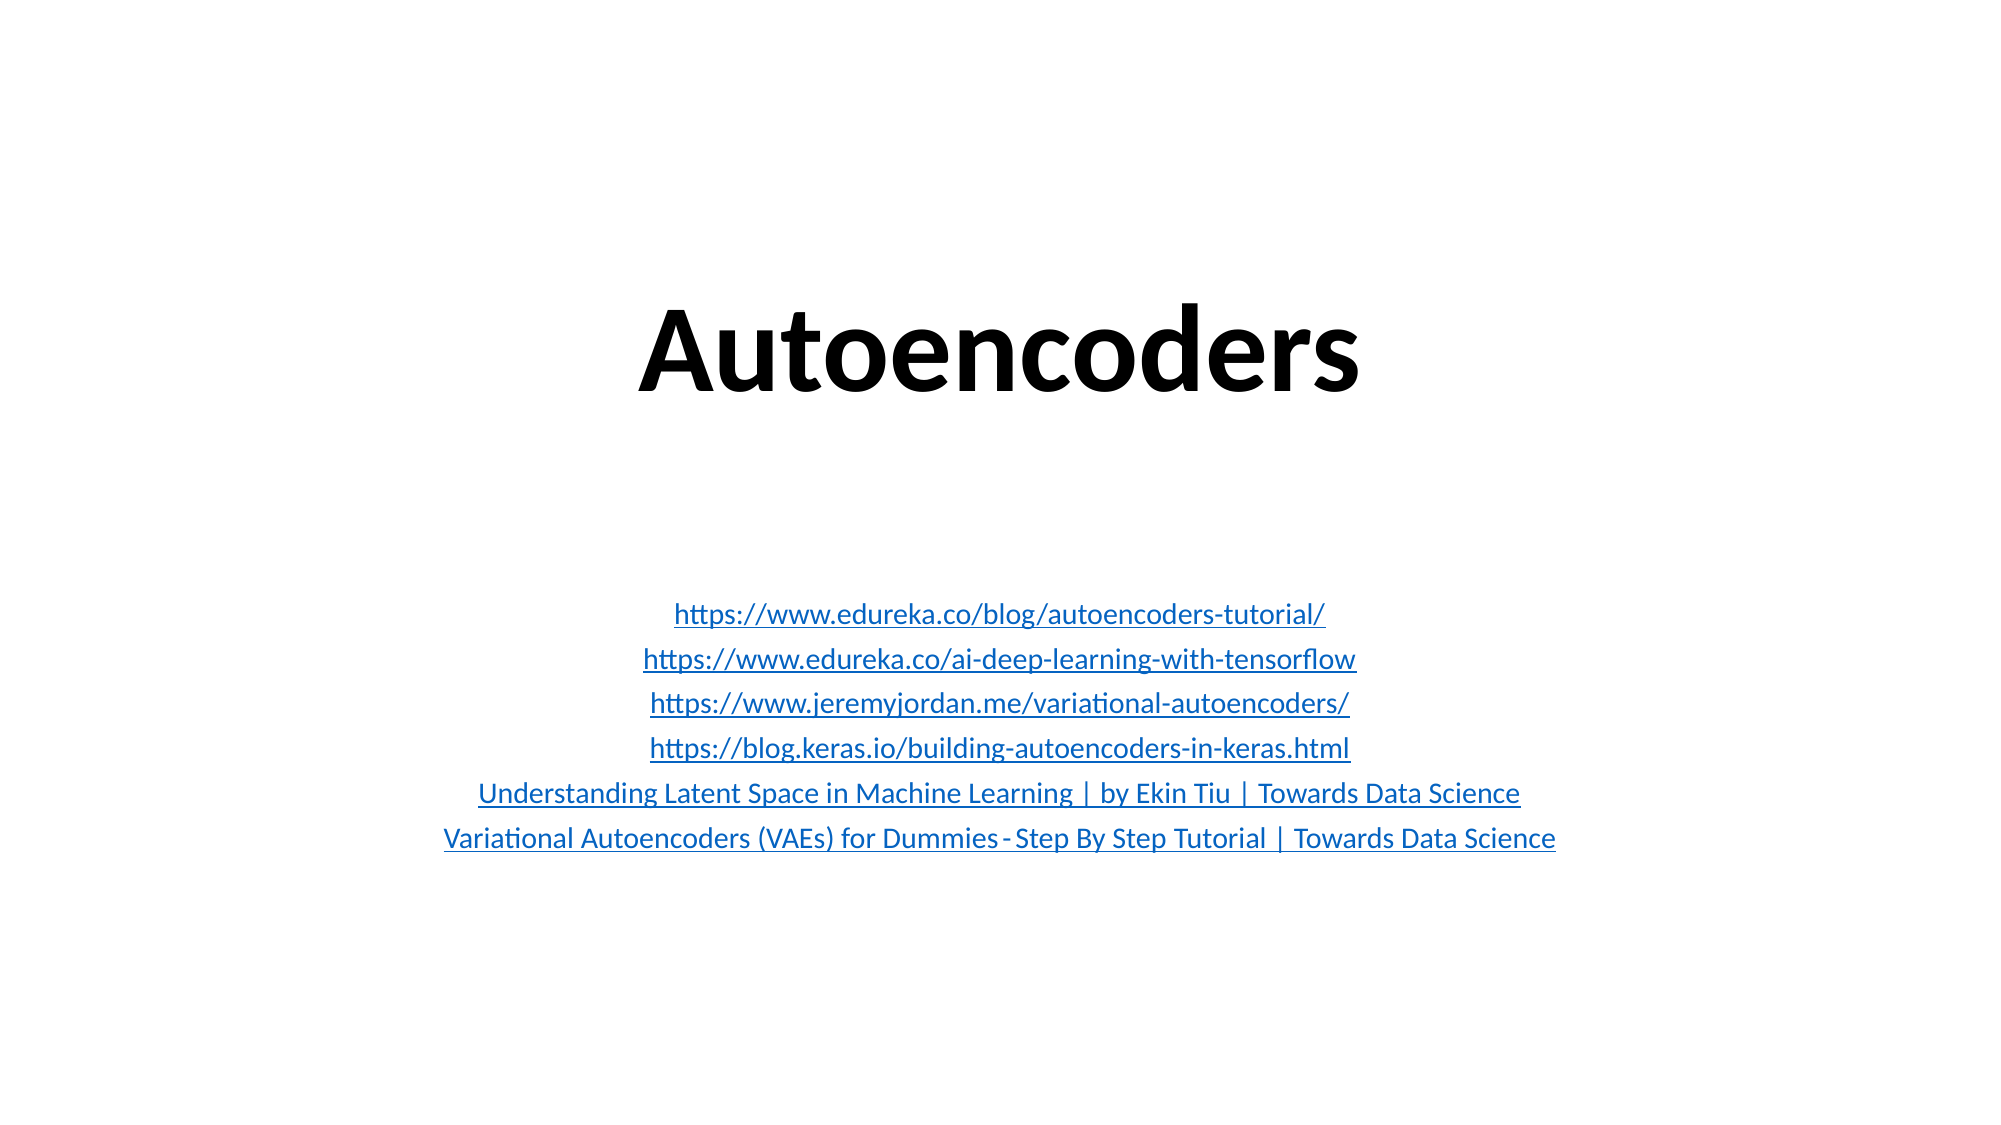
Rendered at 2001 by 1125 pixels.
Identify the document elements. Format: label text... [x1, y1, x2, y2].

title Autoencoders [249, 184, 1750, 576]
subtitle https://www.edureka.co/blog/autoencoders-tutorial/ https://www.edureka.co/ai-deep-learning-with-tensorflow https://www.jeremyjordan.me/variational-autoencoders/ https://blog.keras.io/building-autoencoders-in-keras.html Understanding Latent Space in Machine Learning | by Ekin Tiu | Towards Data Science Variational Autoencoders (VAEs) for Dummies - Step By Step Tutorial | Towards Data Science [249, 590, 1750, 863]
